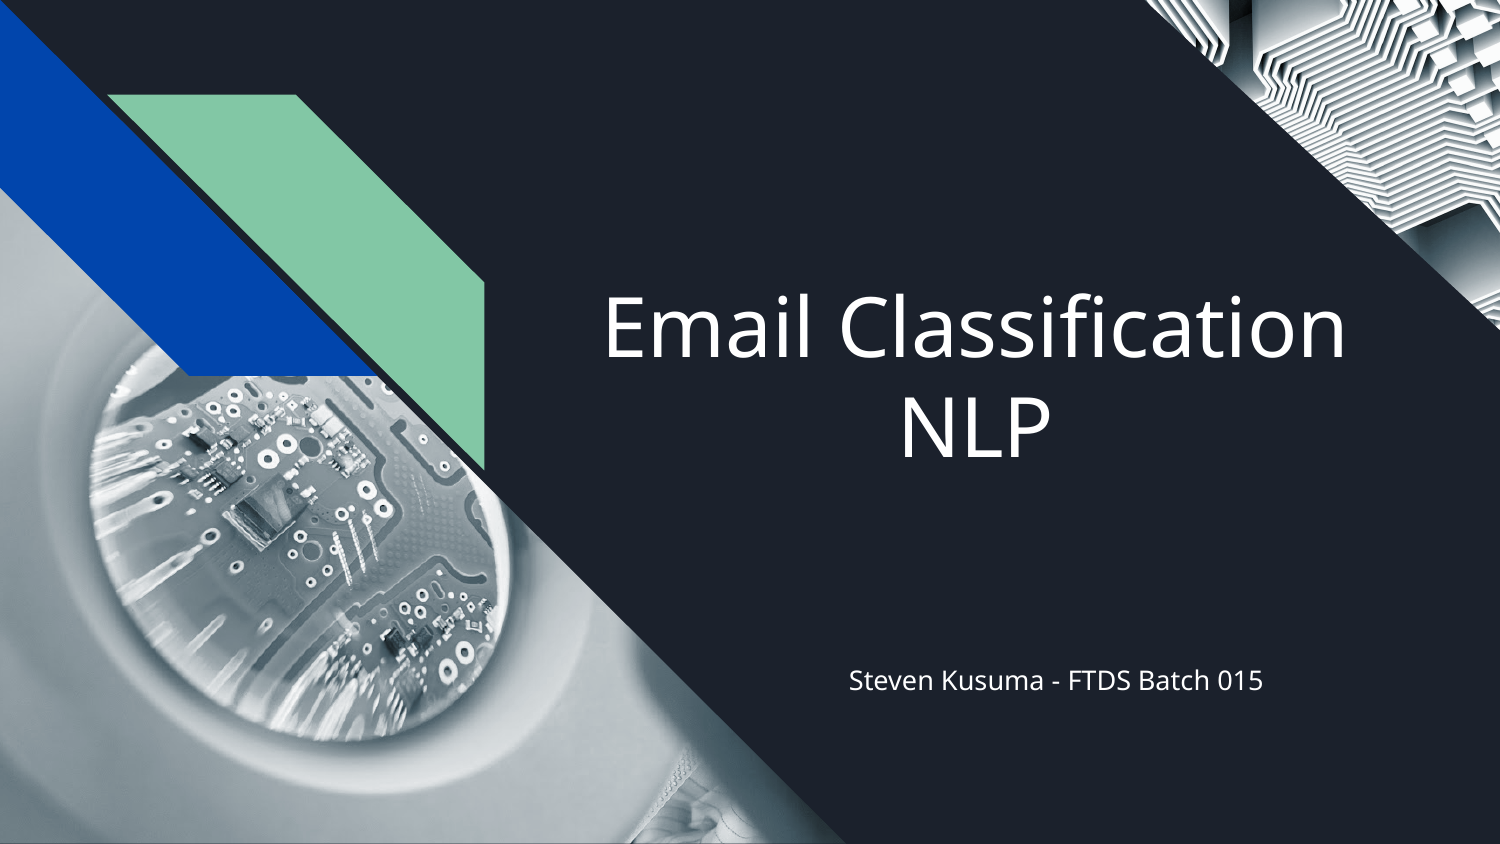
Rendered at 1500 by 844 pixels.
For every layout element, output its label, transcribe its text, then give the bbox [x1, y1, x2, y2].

picture [0, 189, 847, 844]
picture [1144, 0, 1500, 331]
subtitle Steven Kusuma - FTDS Batch 015 [833, 643, 1404, 727]
title Email Classification NLP [515, 258, 1437, 518]
